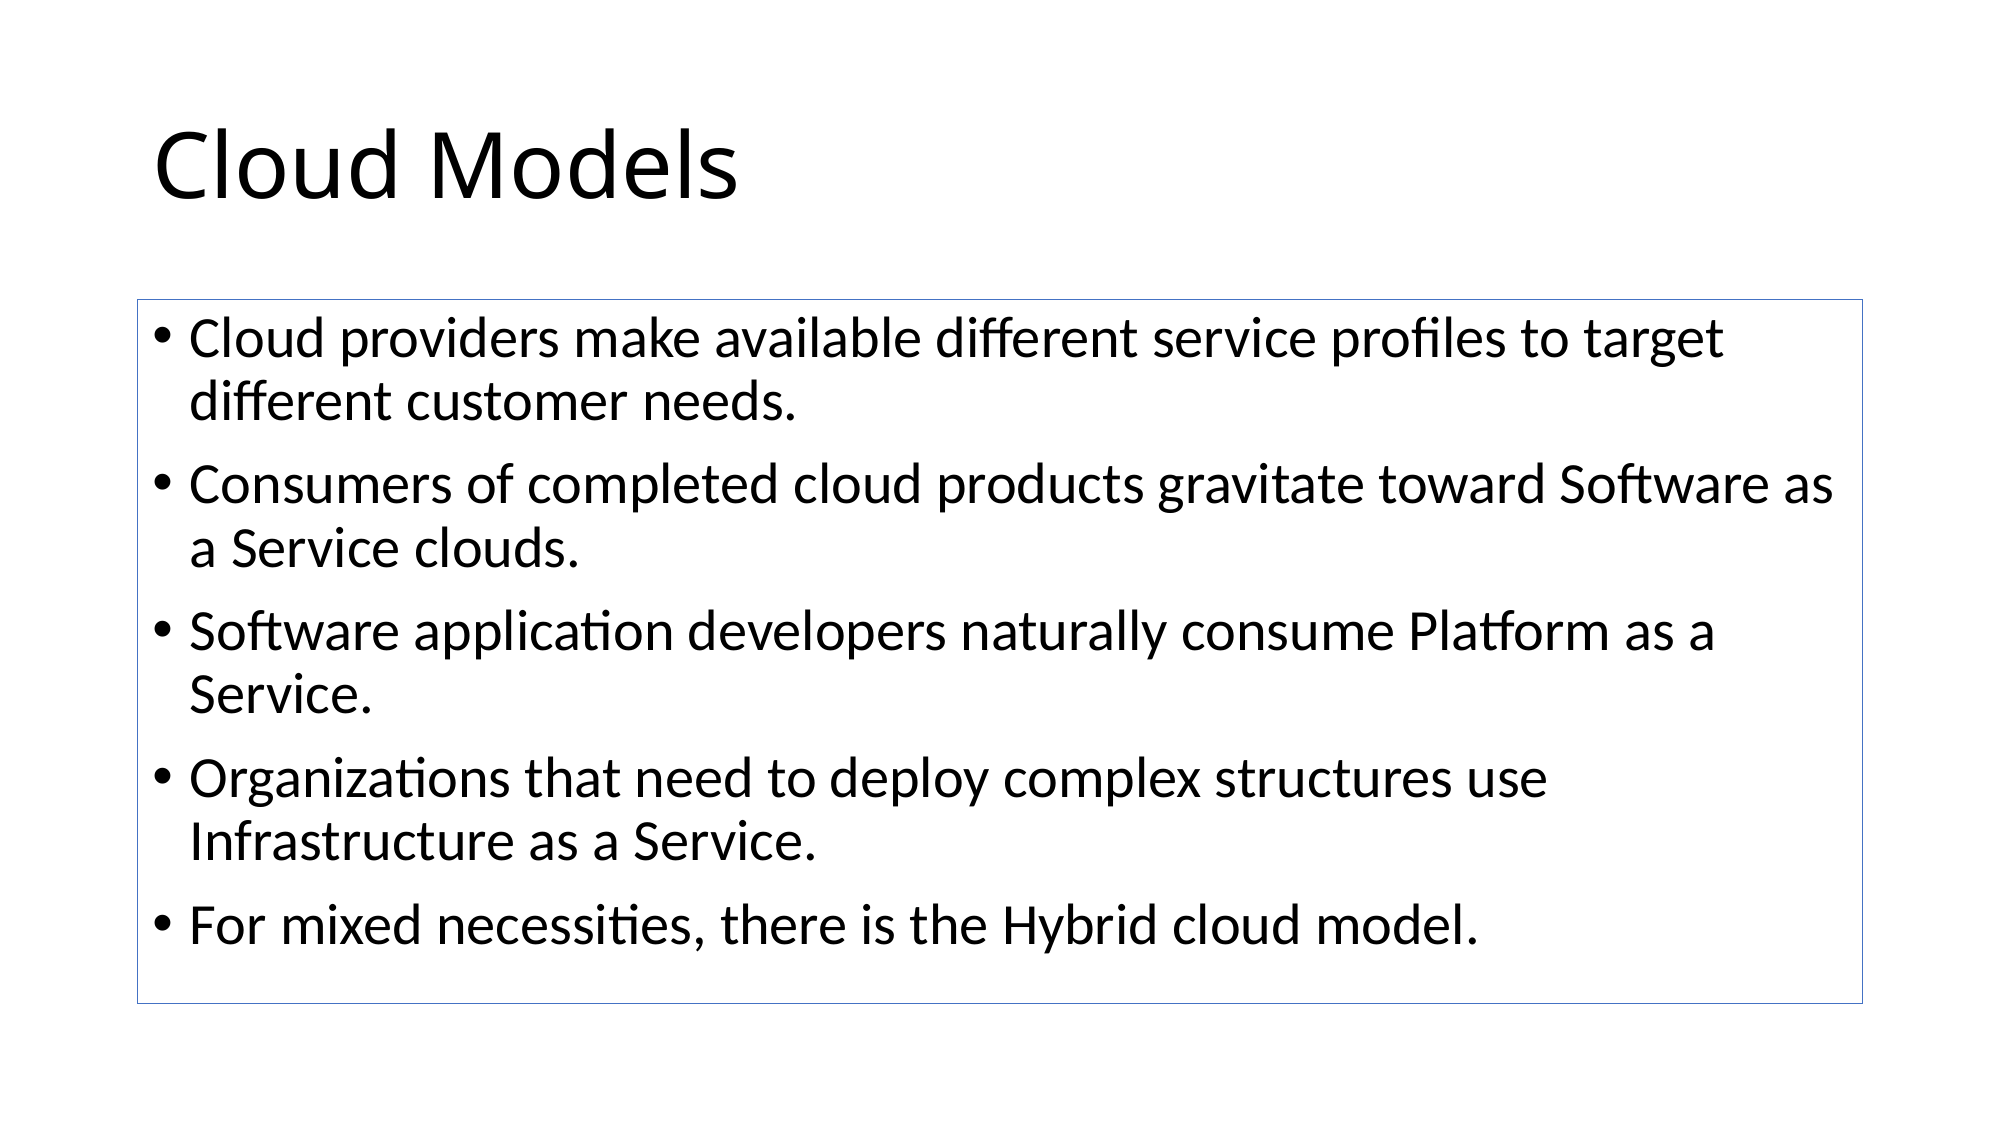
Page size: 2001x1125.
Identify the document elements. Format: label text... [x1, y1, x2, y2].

title Cloud Models [137, 59, 1863, 278]
list Cloud providers make available different service profiles to target different customer needs. Consumers of completed cloud products gravitate toward Software as a Service clouds. Software application developers naturally consume Platform as a Service. Organizations that need to deploy complex structures use Infrastructure as a Service. For mixed necessities, there is the Hybrid cloud model. [137, 299, 1863, 1004]
